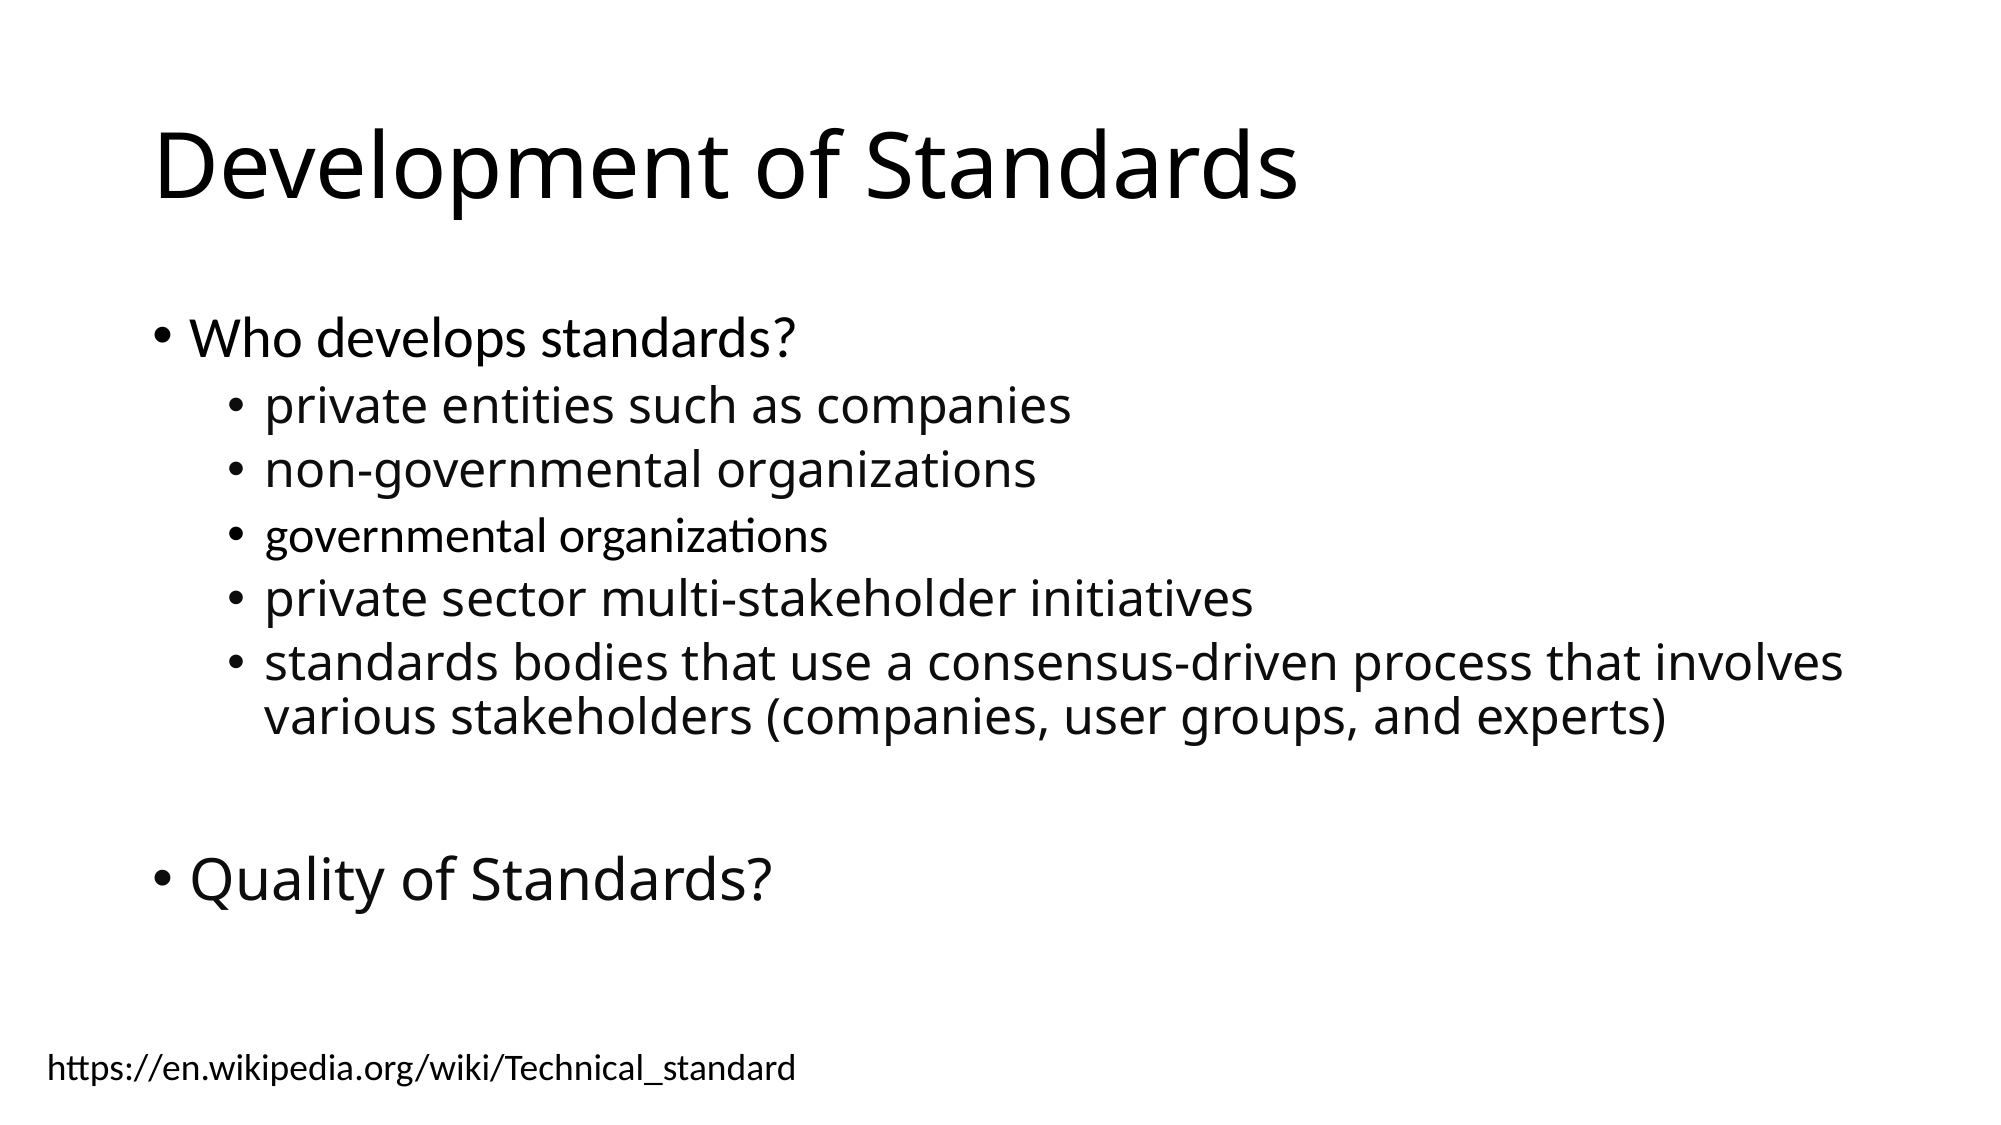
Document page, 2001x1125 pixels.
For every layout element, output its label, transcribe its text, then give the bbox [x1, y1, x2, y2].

text_box https://en.wikipedia.org/wiki/Technical_standard [32, 1035, 1032, 1096]
list Who develops standards? private entities such as companies non-governmental organizations governmental organizations private sector multi-stakeholder initiatives standards bodies that use a consensus-driven process that involves various stakeholders (companies, user groups, and experts) Quality of Standards? [137, 299, 1863, 1014]
title Development of Standards [137, 59, 1863, 278]
